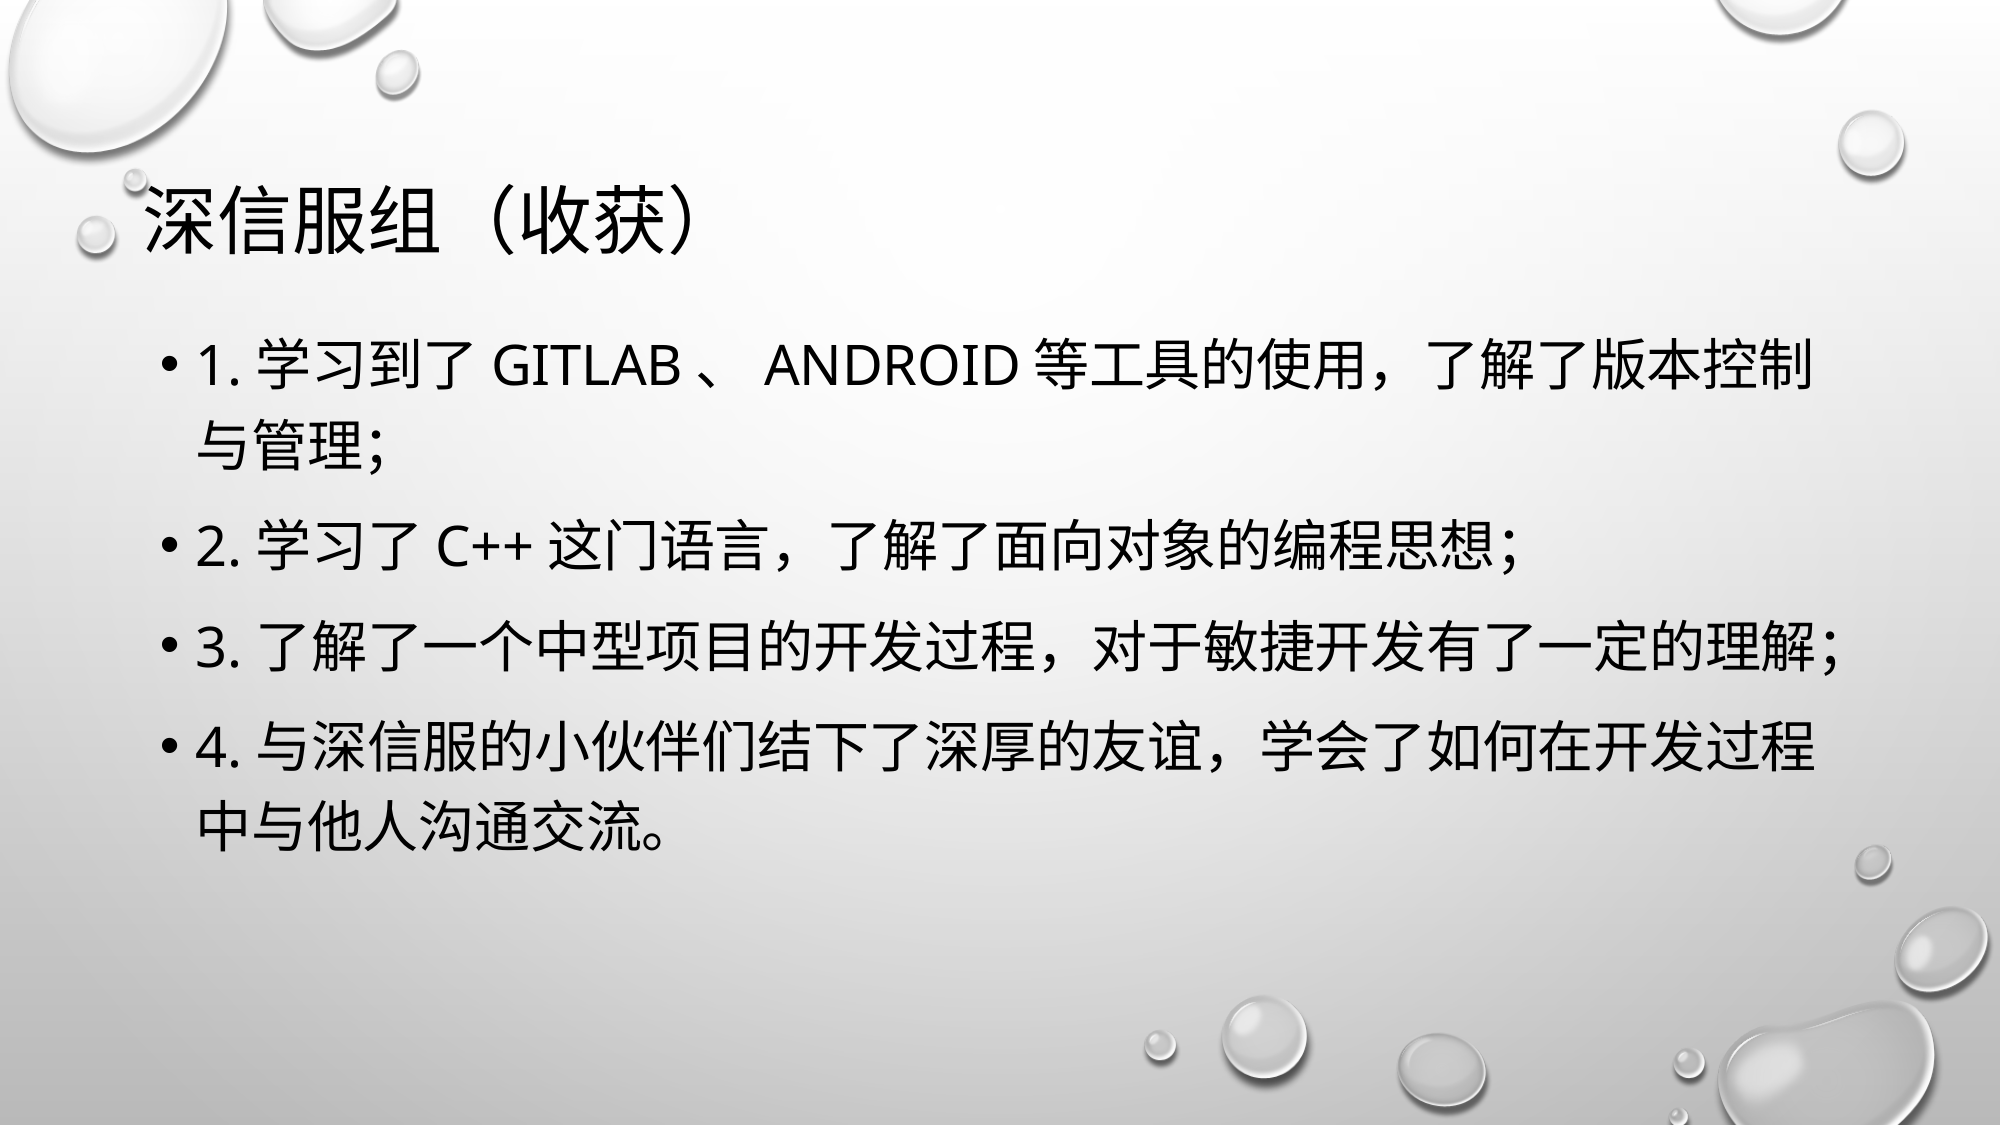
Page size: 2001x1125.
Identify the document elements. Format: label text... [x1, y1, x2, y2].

list 1.学习到了gitlab、android等工具的使用，了解了版本控制与管理； 2.学习了C++这门语言，了解了面向对象的编程思想； 3.了解了一个中型项目的开发过程，对于敏捷开发有了一定的理解； 4.与深信服的小伙伴们结下了深厚的友谊，学会了如何在开发过程中与他人沟通交流。 [144, 309, 1845, 932]
picture [0, 0, 2000, 1125]
title 深信服组（收获） [0, 93, 1293, 355]
